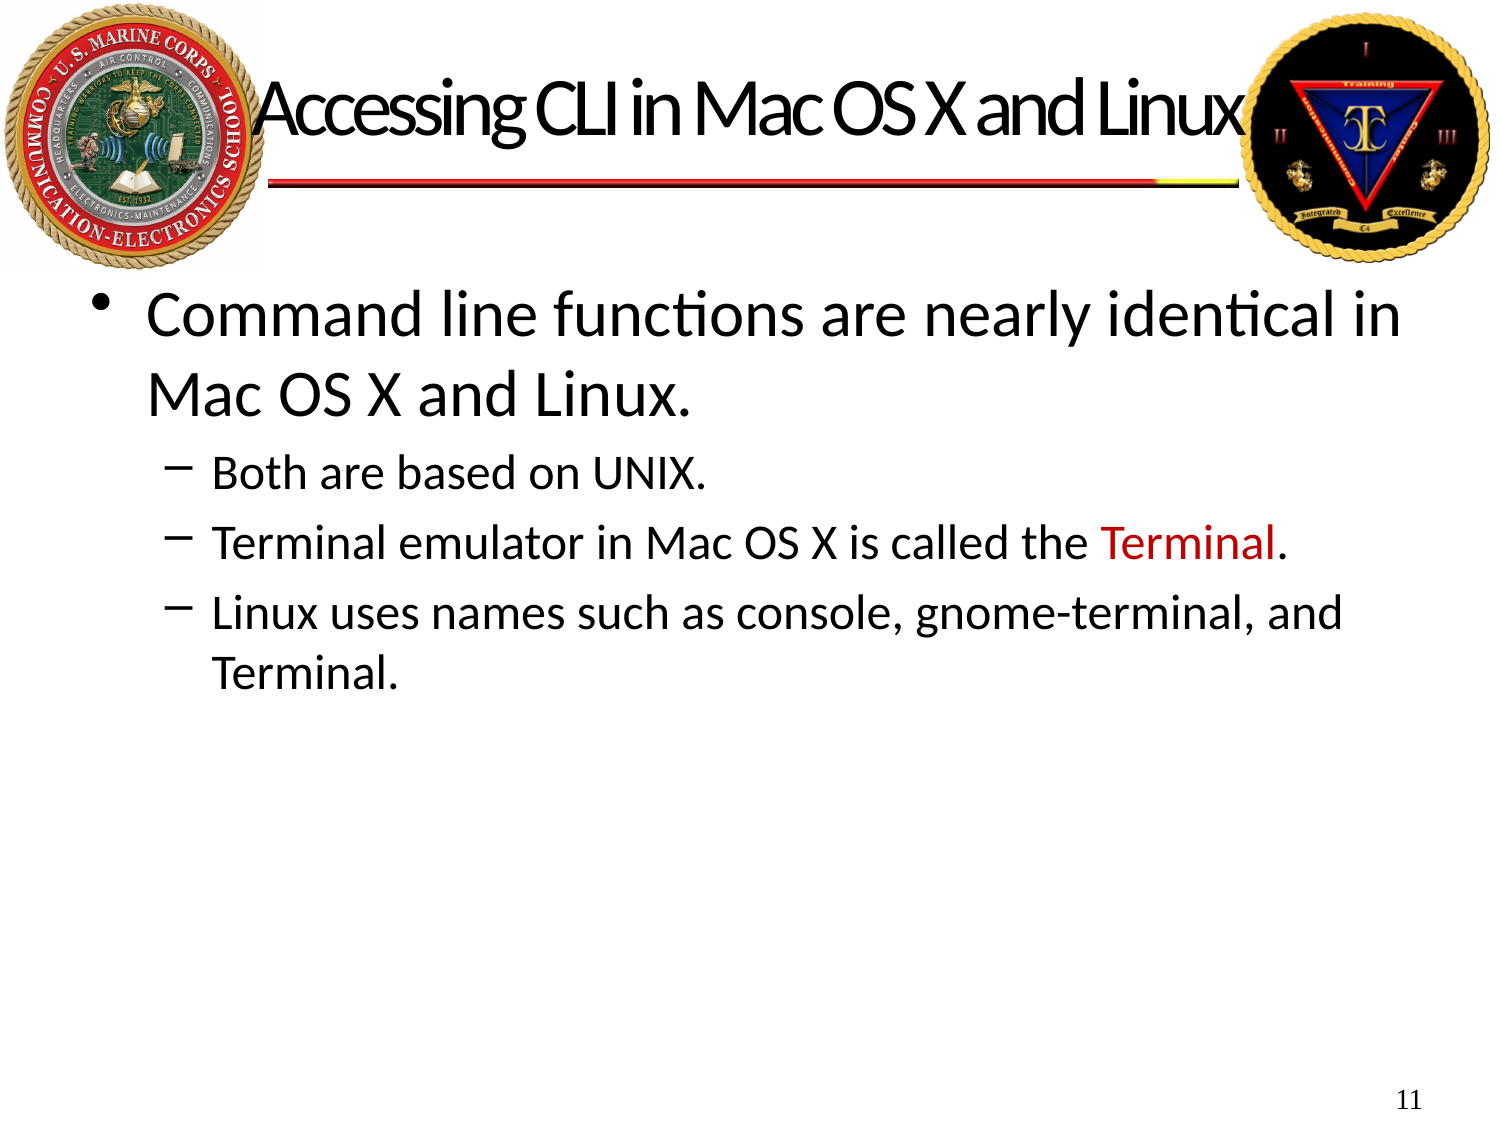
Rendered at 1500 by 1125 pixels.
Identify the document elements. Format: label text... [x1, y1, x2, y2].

picture [0, 0, 268, 274]
list Command line functions are nearly identical in Mac OS X and Linux. Both are based on UNIX. Terminal emulator in Mac OS X is called the Terminal. Linux uses names such as console, gnome-terminal, and Terminal. [75, 262, 1425, 1005]
title Accessing CLI in Mac OS X and Linux [75, 45, 1425, 233]
picture [1239, 12, 1490, 263]
